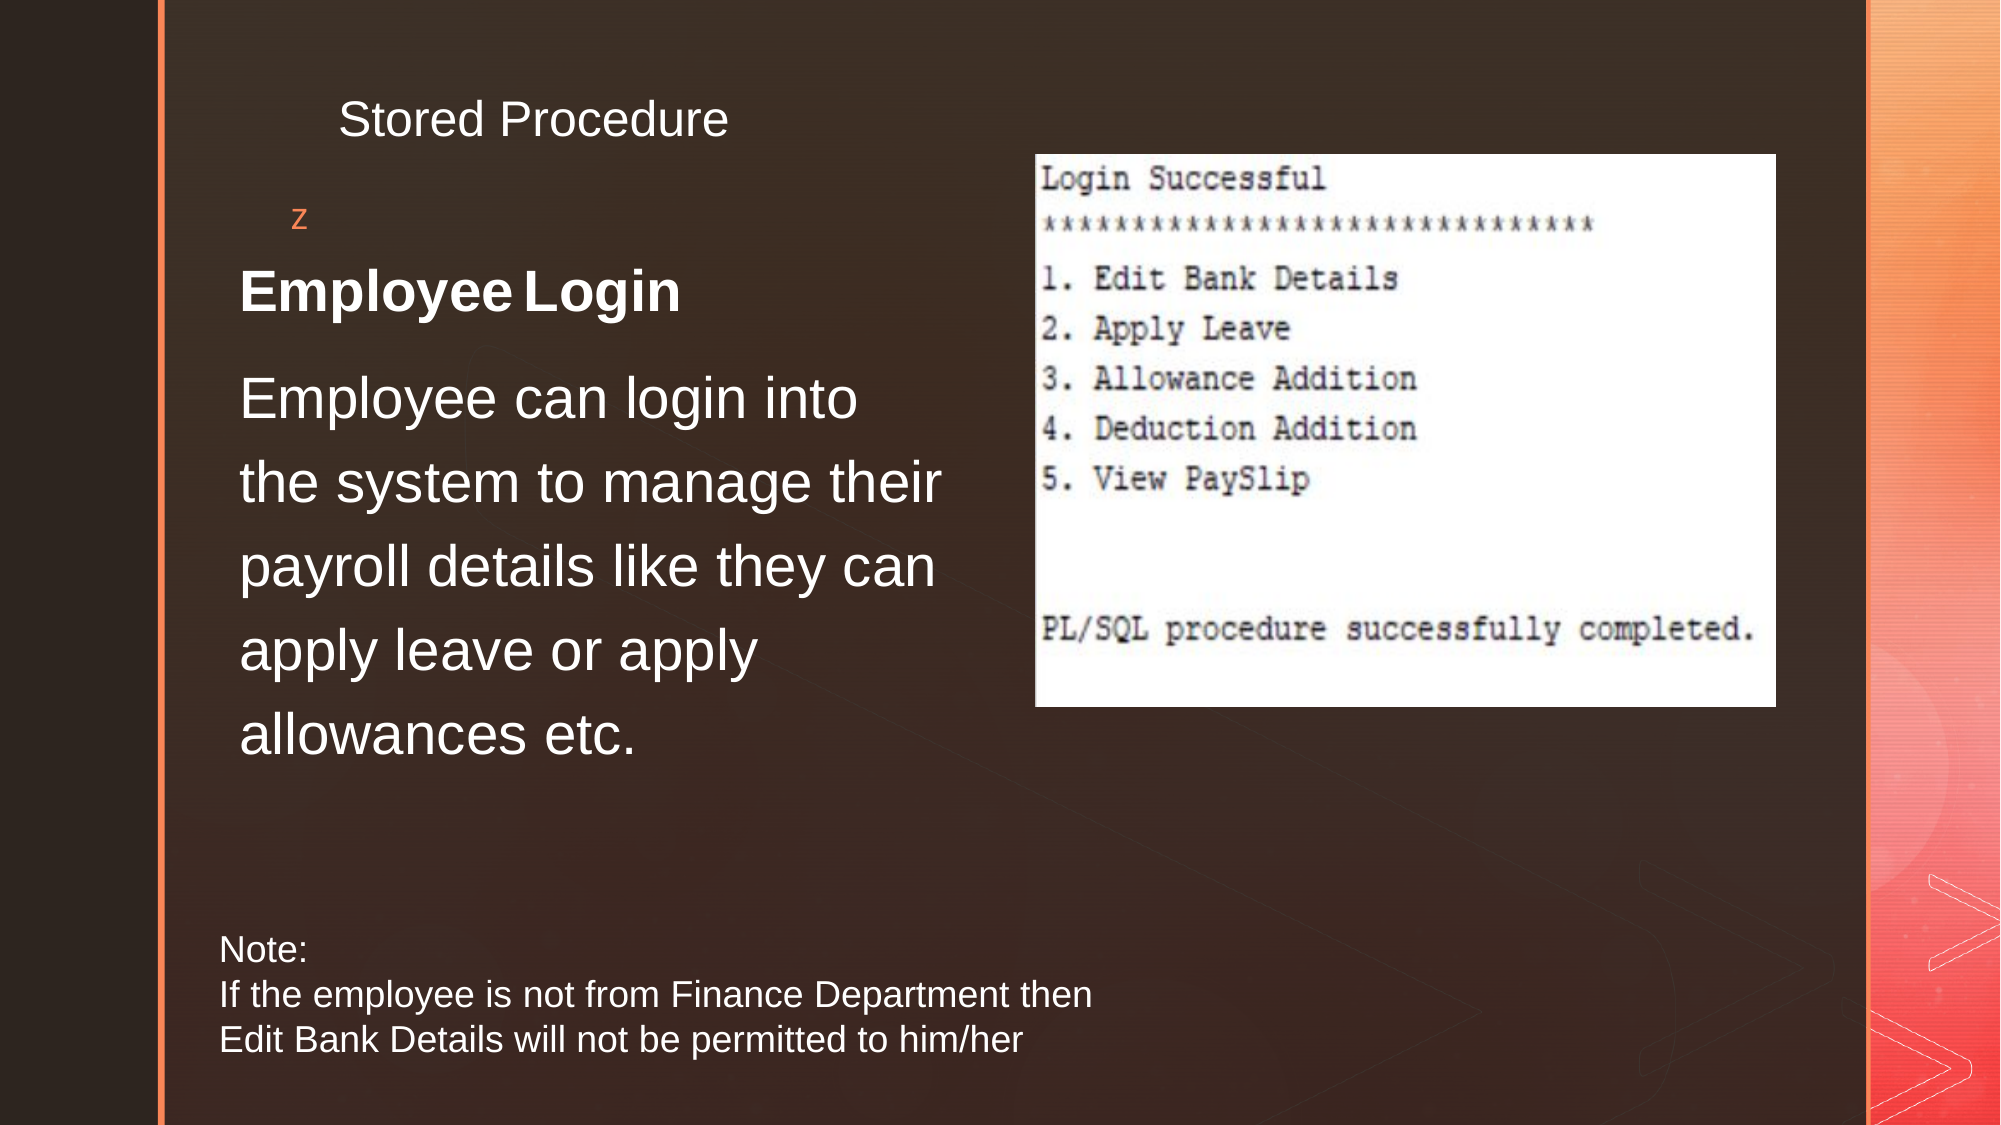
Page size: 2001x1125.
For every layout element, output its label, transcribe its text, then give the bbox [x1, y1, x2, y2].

text_box Note: If the employee is not from Finance Department then Edit Bank Details will not be permitted to him/her [204, 917, 1179, 1068]
list Employee Login Employee can login into the system to manage their payroll details like they can apply leave or apply allowances etc. [224, 231, 965, 915]
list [1034, 154, 1776, 708]
title Stored Procedure [323, 55, 761, 155]
picture [1871, 0, 2001, 1125]
